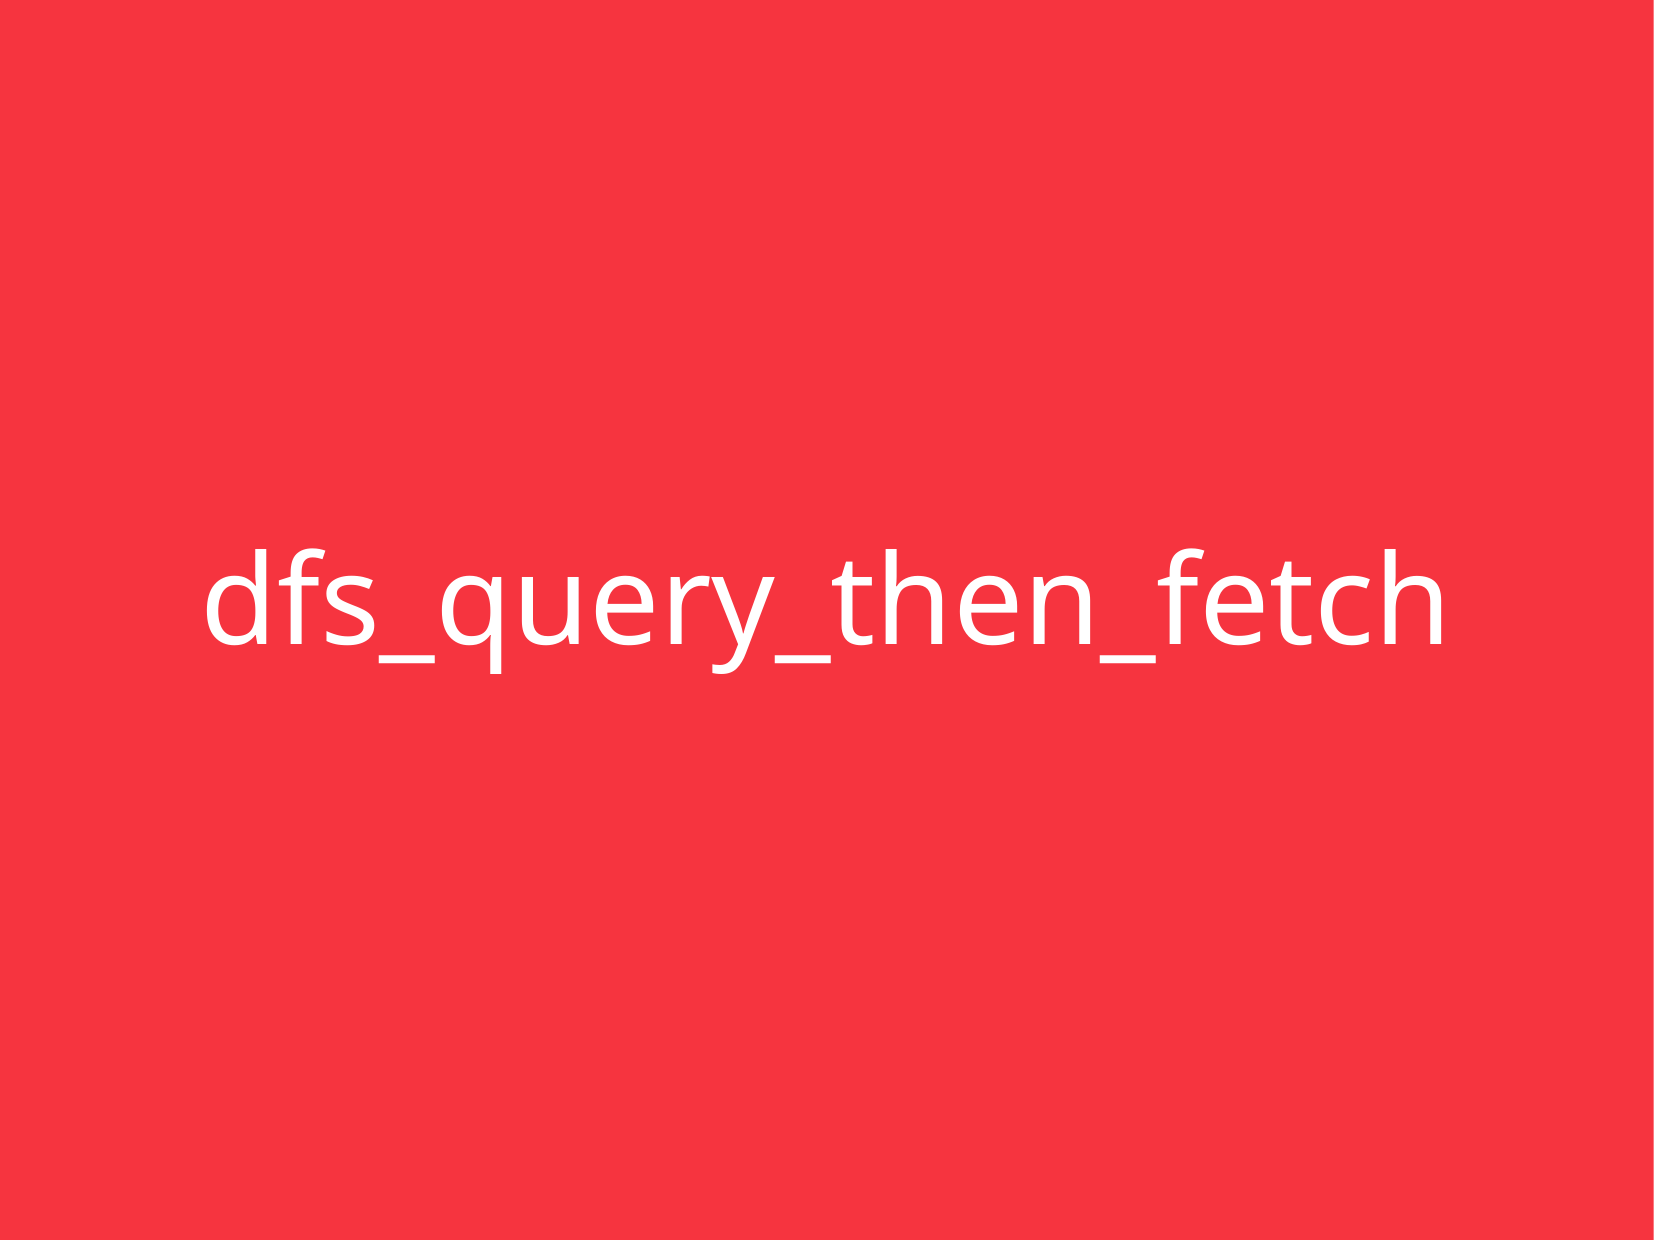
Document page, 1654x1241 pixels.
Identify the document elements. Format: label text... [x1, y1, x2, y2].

text_box dfs_query_then_fetch [0, 0, 1654, 1189]
